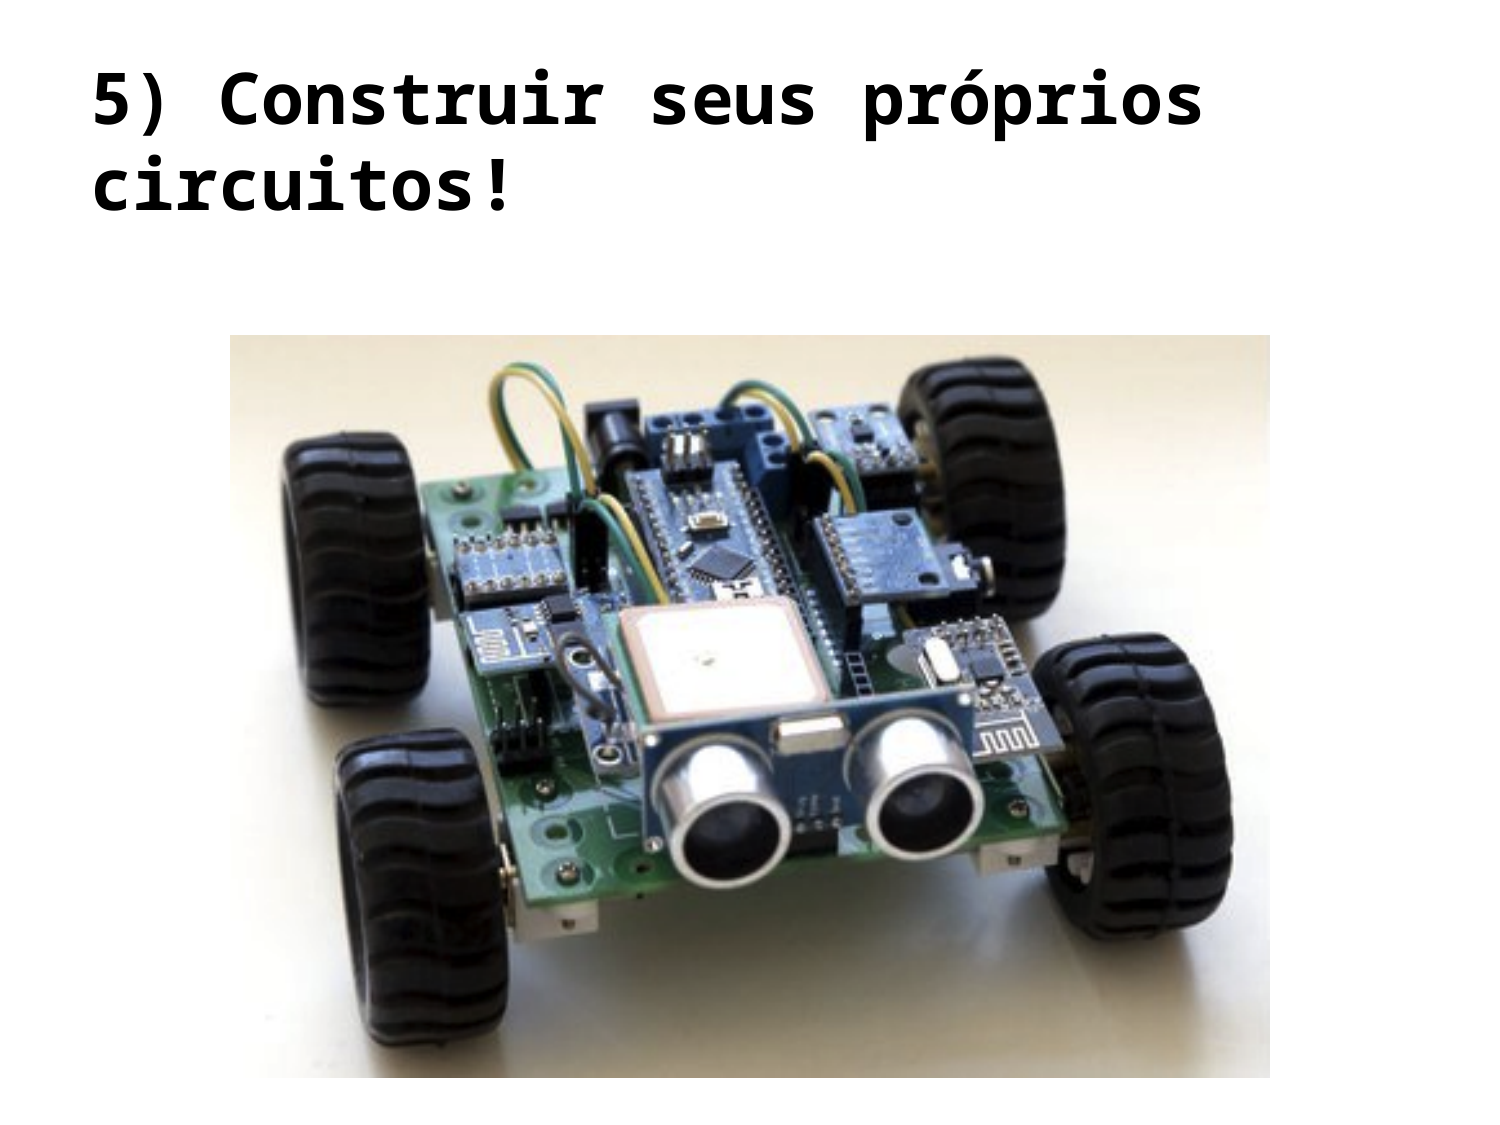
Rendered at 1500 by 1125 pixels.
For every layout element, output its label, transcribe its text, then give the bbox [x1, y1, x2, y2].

text_box 5) Construir seus próprios circuitos! [74, 45, 1500, 233]
picture [230, 335, 1270, 1078]
